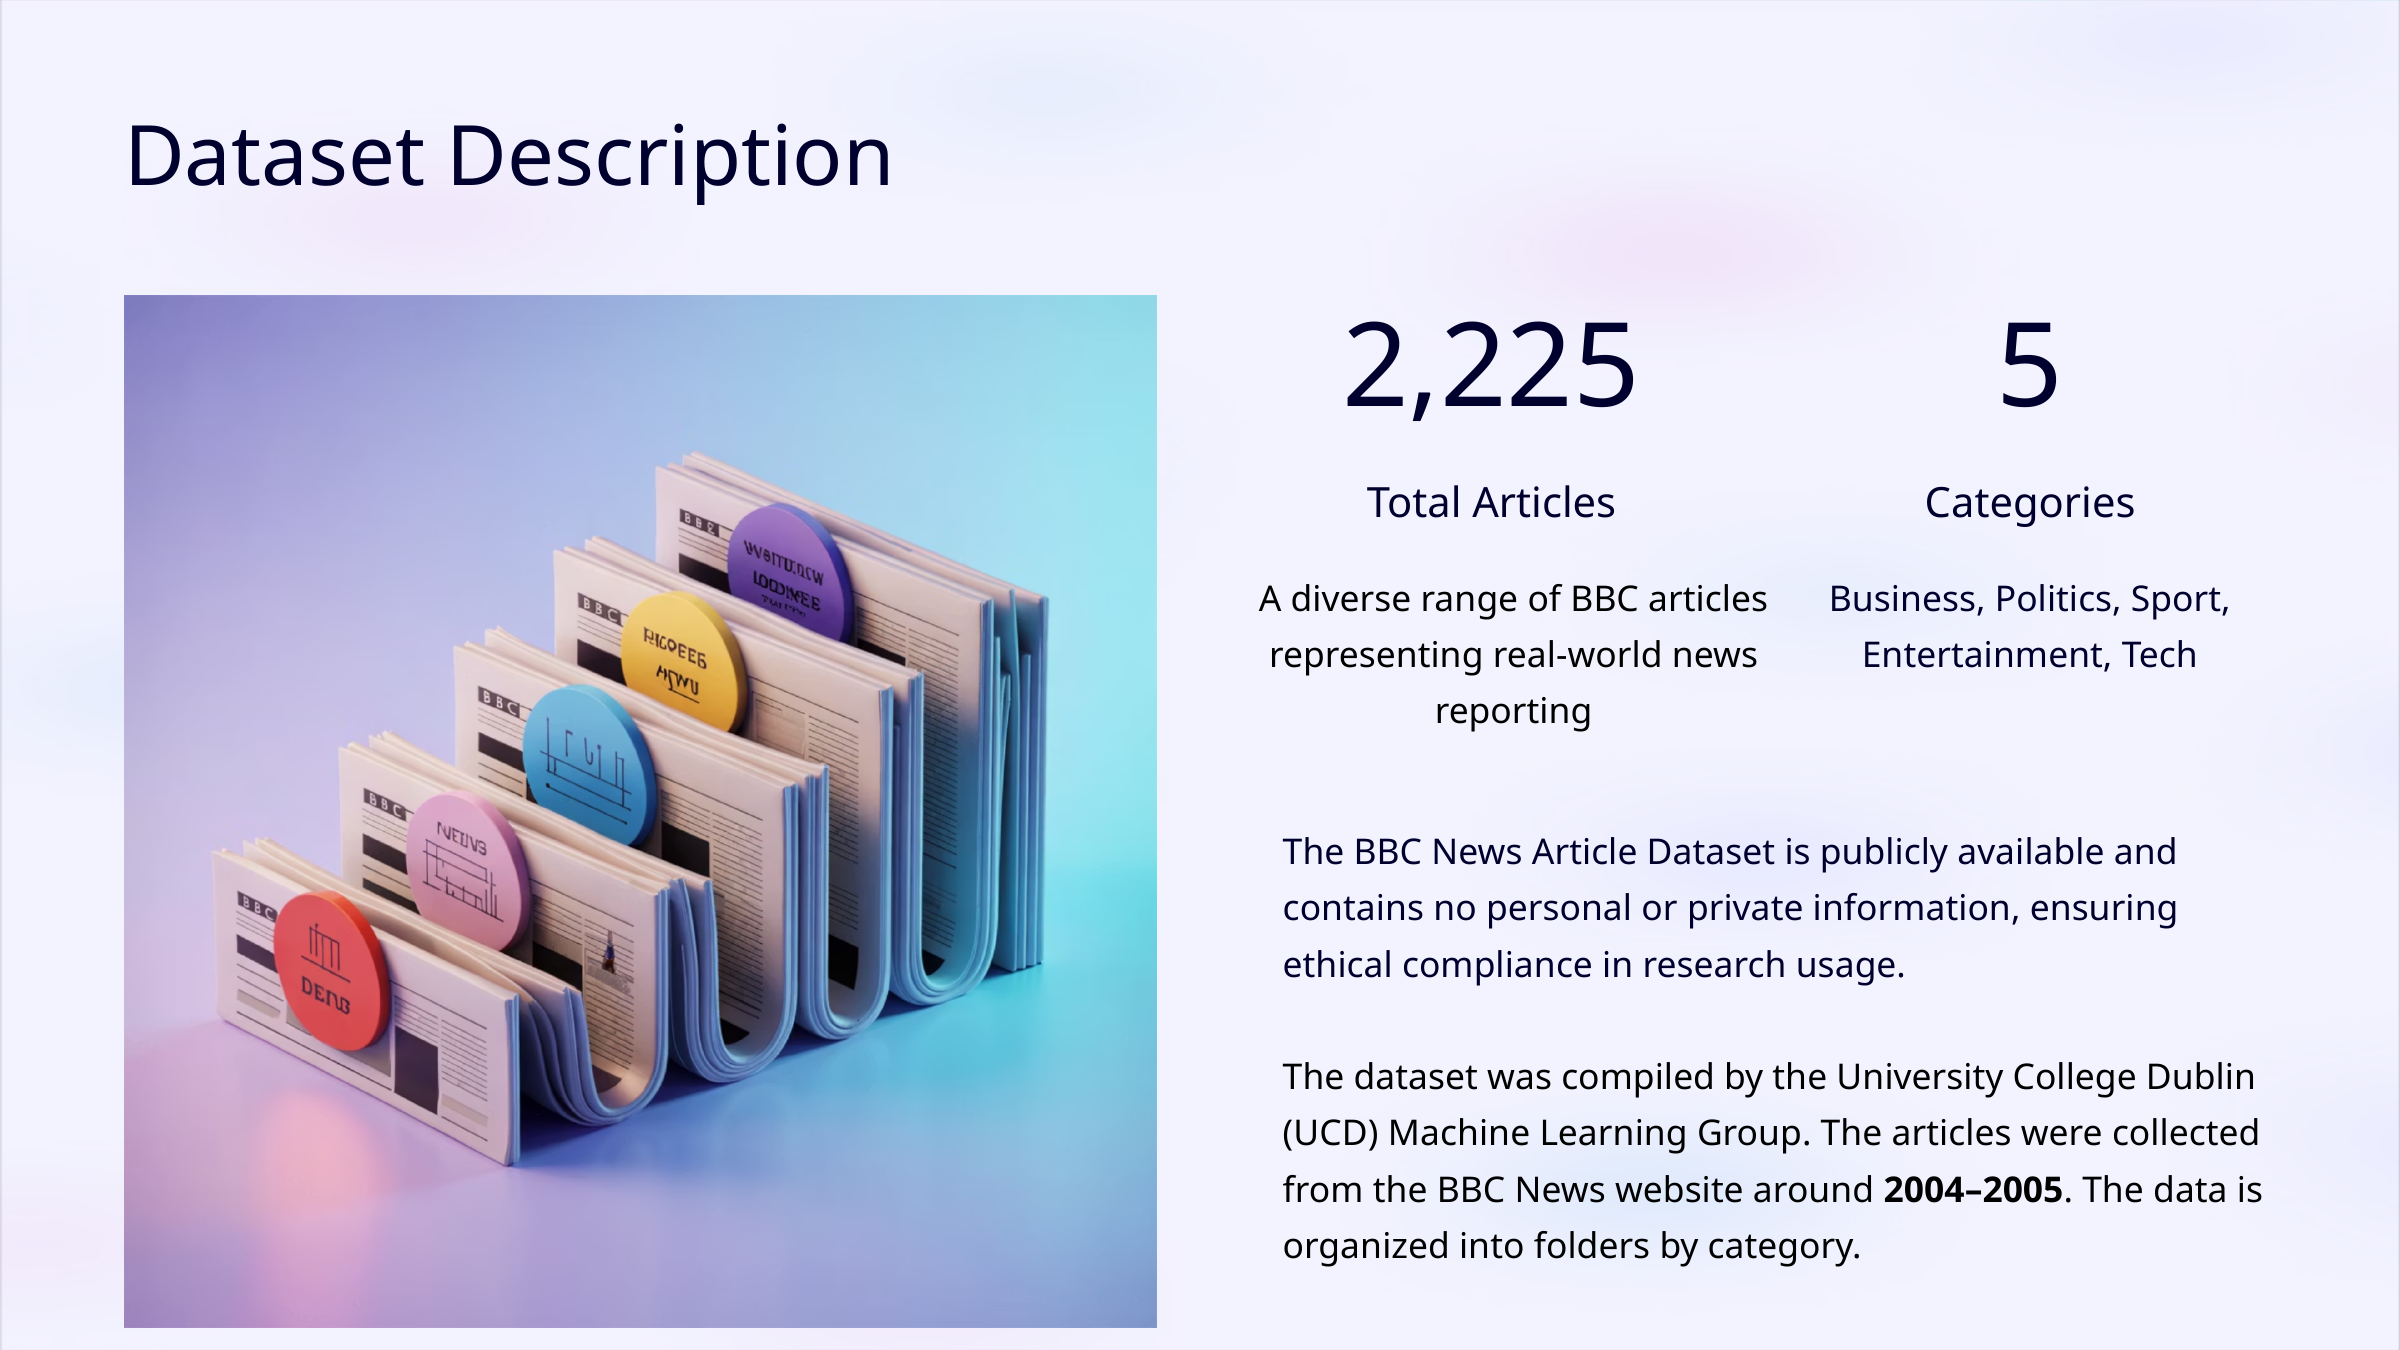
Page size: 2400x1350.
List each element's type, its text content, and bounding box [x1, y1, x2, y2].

text_box Total Articles [1282, 474, 1701, 553]
text_box 5 [1782, 312, 2277, 430]
text_box Business, Politics, Sport, Entertainment, Tech [1782, 561, 2277, 676]
text_box The BBC News Article Dataset is publicly available and contains no personal or private information, ensuring ethical compliance in research usage. The dataset was compiled by the University College Dublin (UCD) Machine Learning Group. The articles were collected from the BBC News website around 2004–2005. The data is organized into folders by category. [1282, 815, 2277, 1293]
text_box Dataset Description [124, 97, 960, 202]
text_box Categories [1821, 474, 2239, 527]
picture [124, 295, 1157, 1328]
text_box A diverse range of BBC articles representing real-world news reporting [1244, 561, 1783, 733]
text_box 2,225 [1244, 312, 1739, 430]
